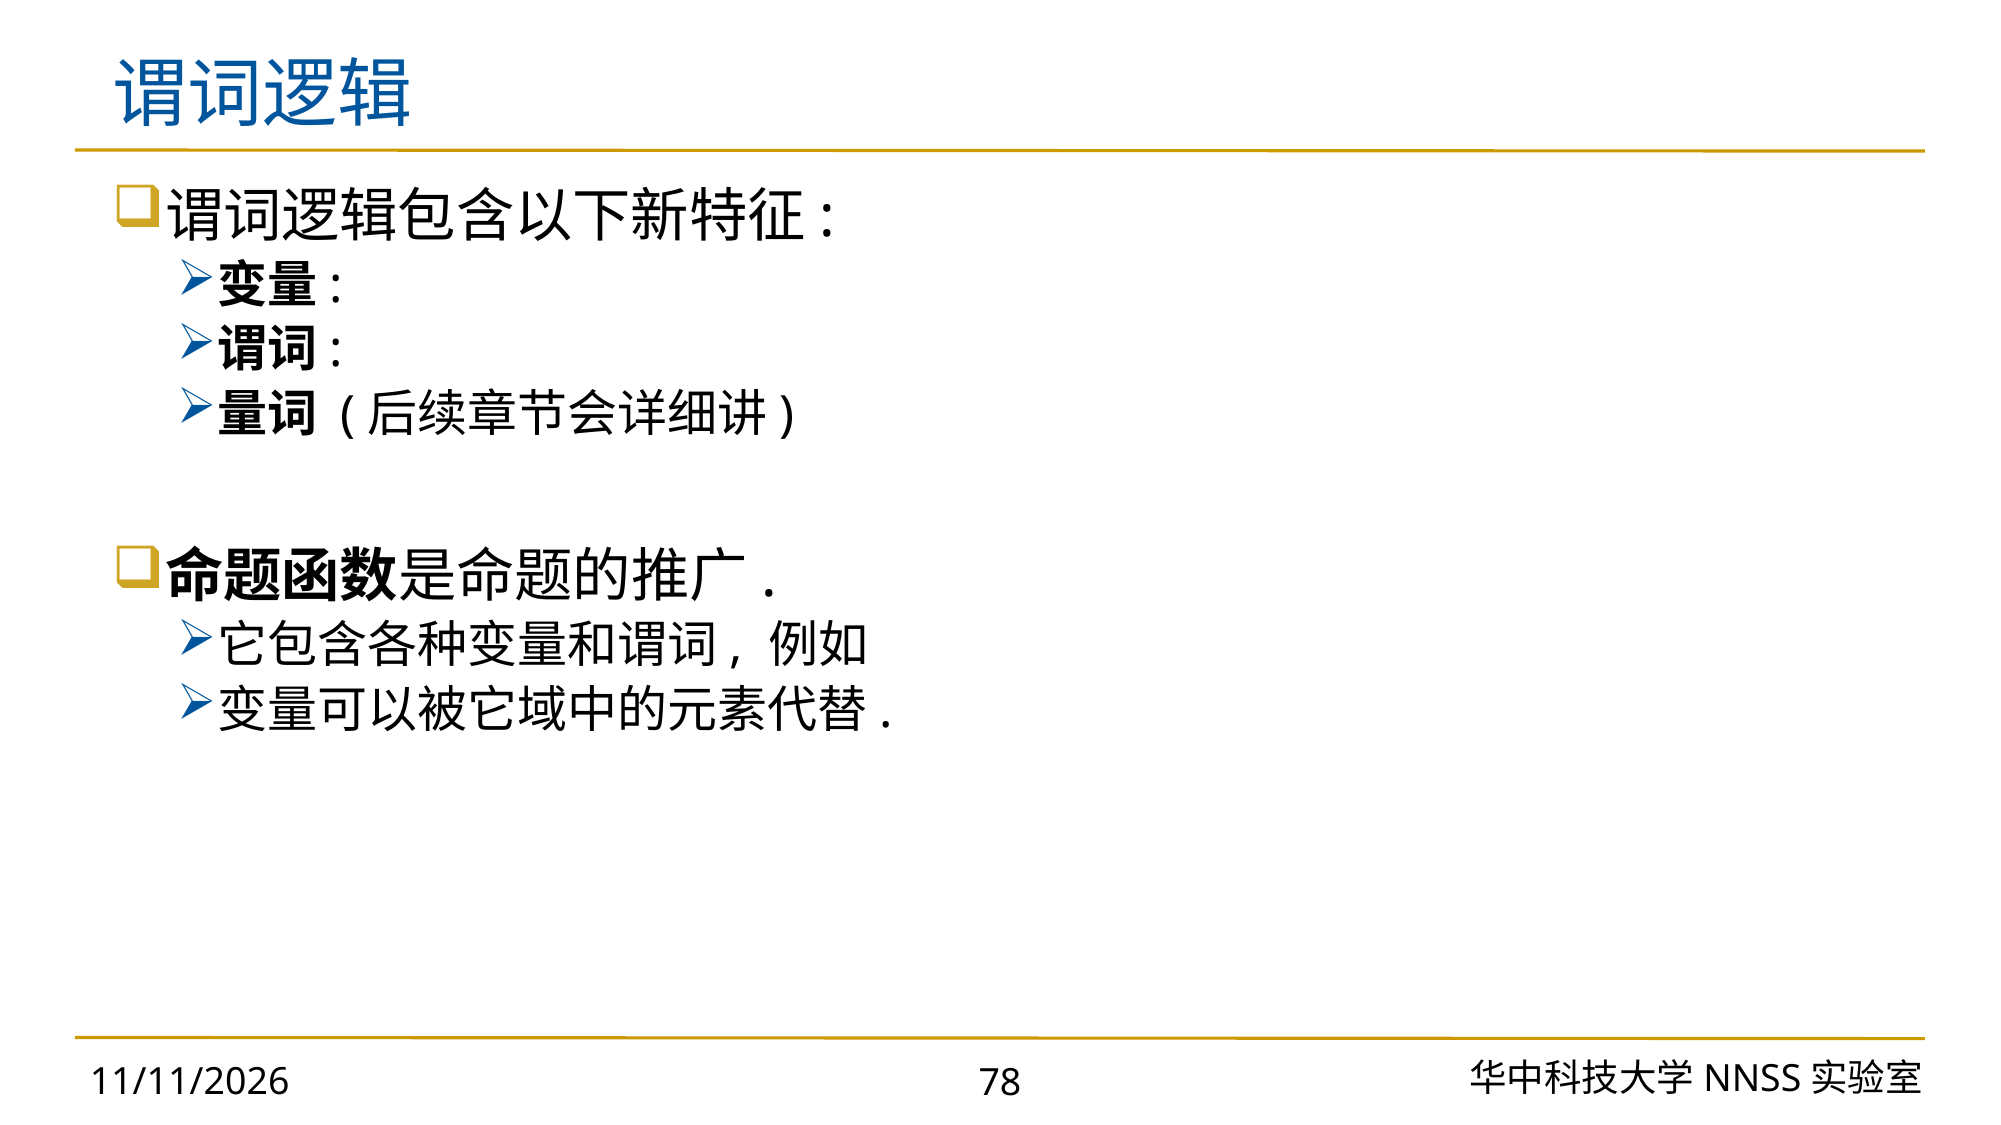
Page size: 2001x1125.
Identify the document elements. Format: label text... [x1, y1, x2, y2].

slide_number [75, 1050, 550, 1111]
slide_number 78 [699, 1050, 1300, 1111]
title 谓词逻辑 [97, 44, 1900, 149]
footer 华中科技大学NNSS实验室 [1149, 1046, 1938, 1113]
